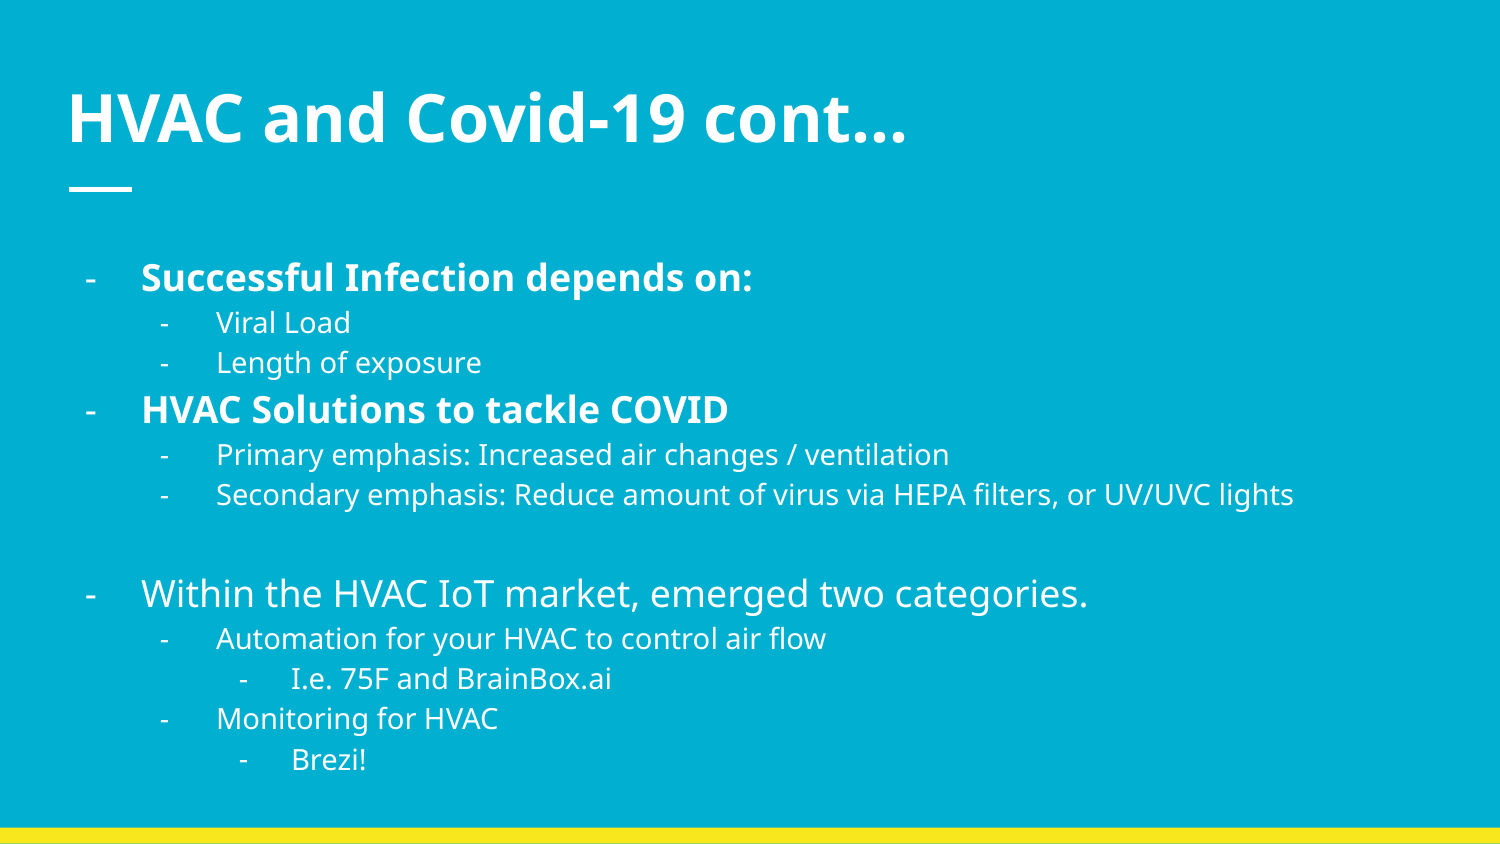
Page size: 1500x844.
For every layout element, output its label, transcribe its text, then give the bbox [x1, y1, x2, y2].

title HVAC and Covid-19 cont… [51, 61, 1449, 167]
list Successful Infection depends on: Viral Load Length of exposure HVAC Solutions to tackle COVID Primary emphasis: Increased air changes / ventilation Secondary emphasis: Reduce amount of virus via HEPA filters, or UV/UVC lights Within the HVAC IoT market, emerged two categories. Automation for your HVAC to control air flow I.e. 75F and BrainBox.ai Monitoring for HVAC Brezi! [51, 232, 1449, 750]
